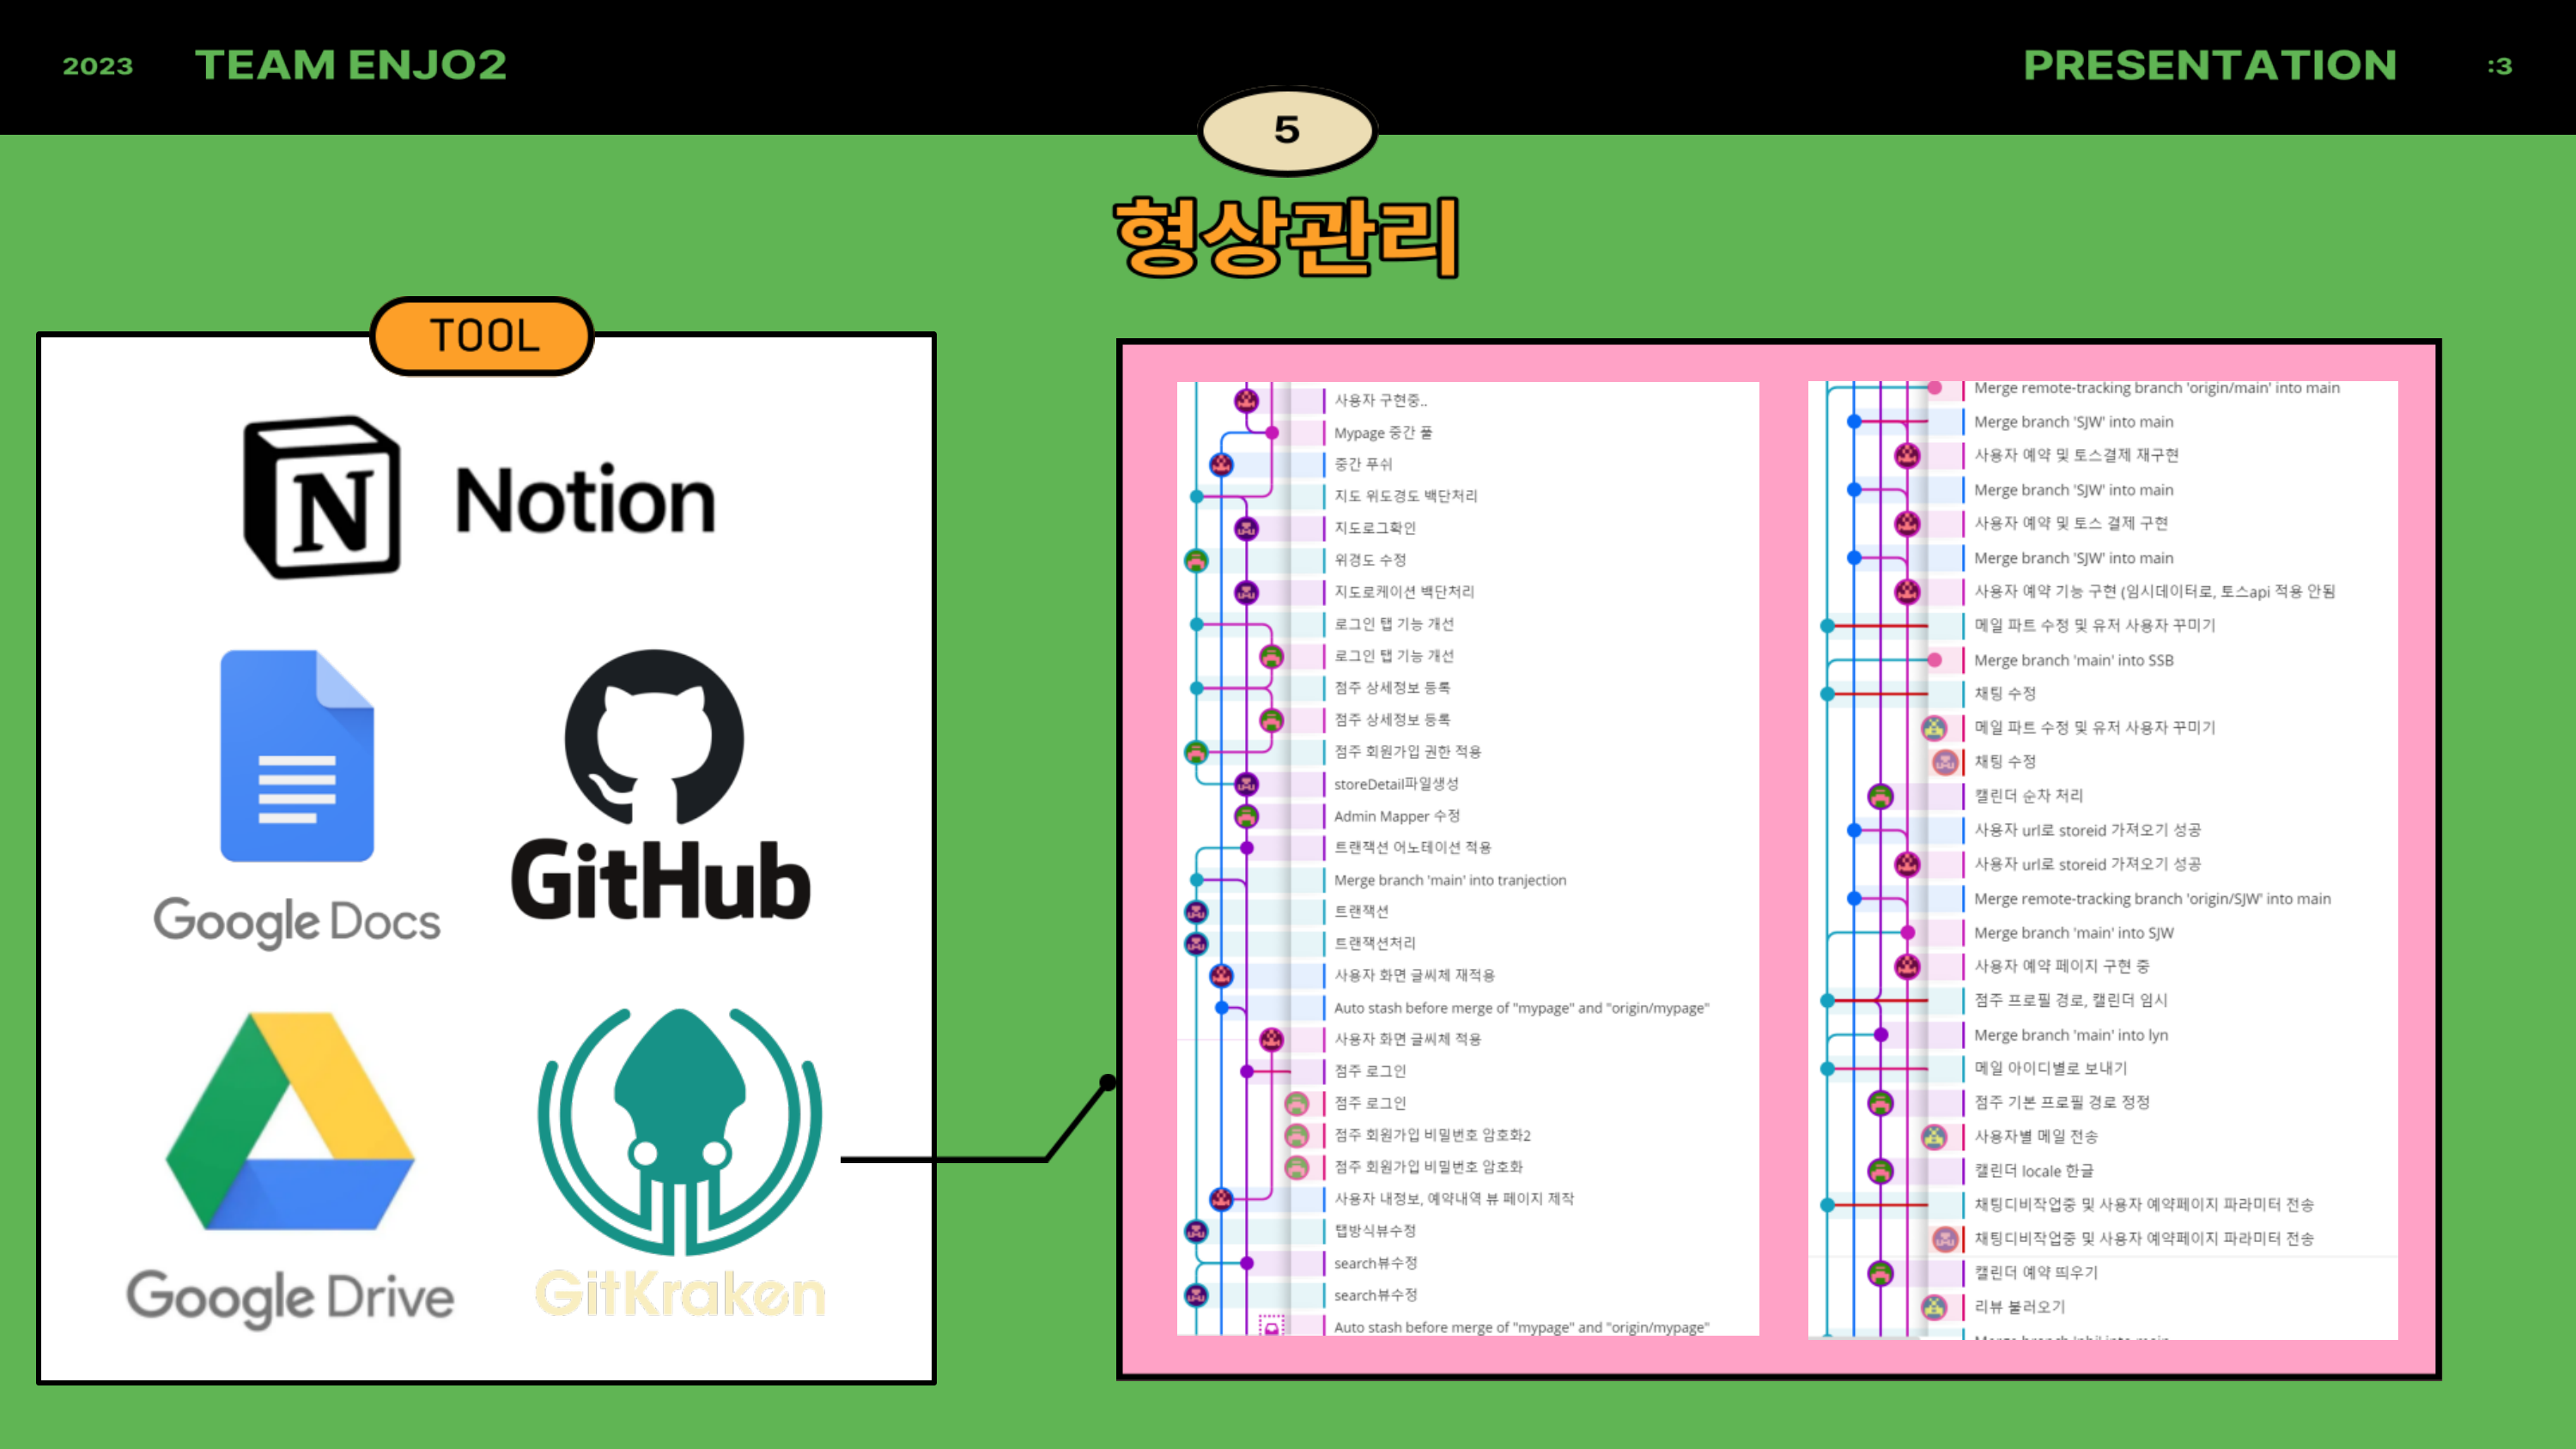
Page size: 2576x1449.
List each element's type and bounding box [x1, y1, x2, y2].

picture [58, 47, 151, 87]
picture [1261, 100, 1320, 161]
text_box [80, 989, 481, 1350]
text_box [235, 398, 729, 582]
text_box [1808, 381, 2398, 1340]
text_box [40, 336, 933, 1381]
text_box [495, 634, 821, 955]
text_box [1177, 382, 1759, 1336]
picture [1034, 145, 1567, 378]
picture [187, 32, 529, 115]
text_box [485, 967, 876, 1358]
text_box [0, 0, 2576, 135]
picture [1856, 32, 2407, 100]
text_box [102, 599, 492, 990]
text_box [1116, 338, 2444, 1381]
text_box [1197, 85, 1379, 179]
picture [2439, 47, 2527, 87]
text_box [841, 1074, 1117, 1163]
picture [396, 307, 558, 368]
text_box [369, 296, 596, 378]
